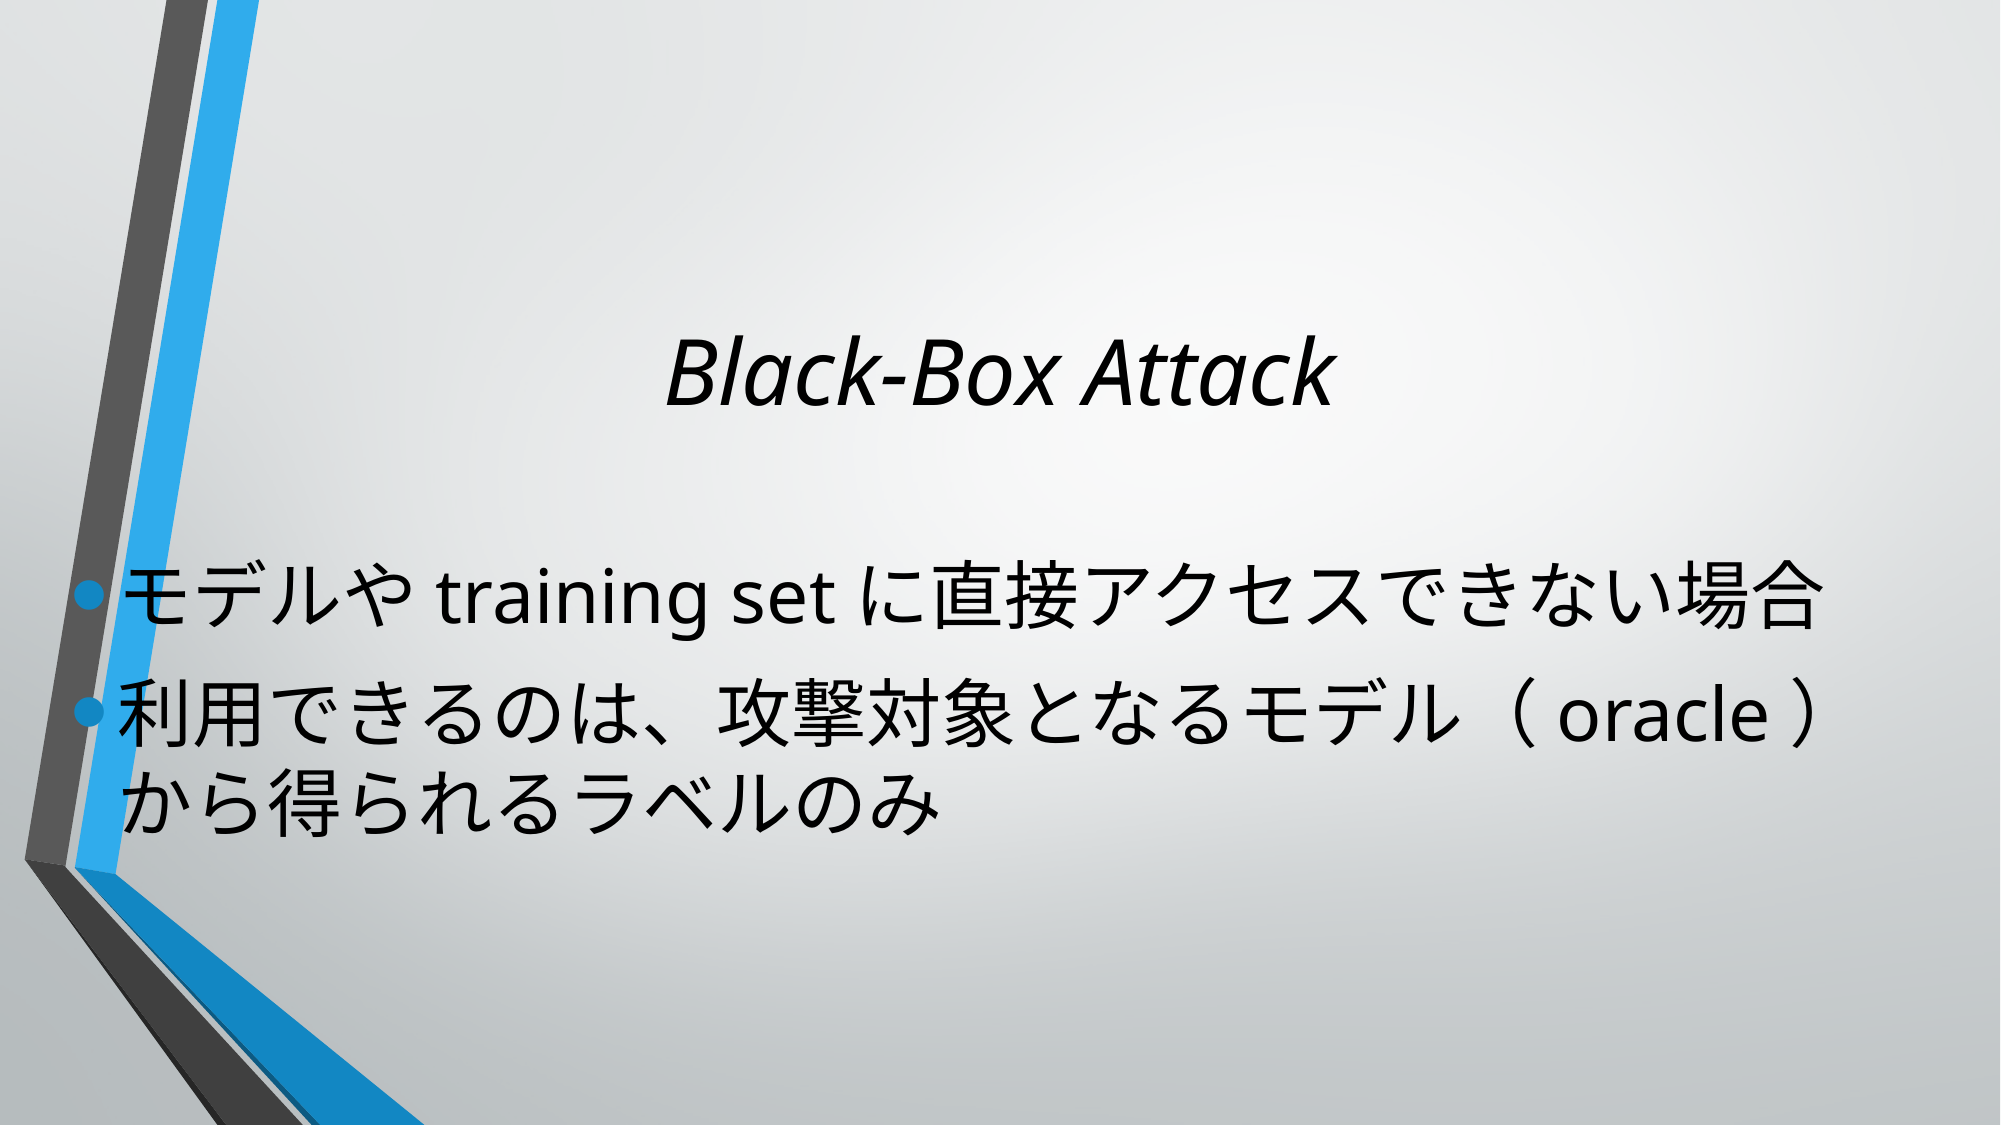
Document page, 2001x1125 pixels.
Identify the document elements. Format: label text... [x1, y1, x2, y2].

text_box [265, 335, 1910, 1023]
list Black-Box Attack モデルやtraining setに直接アクセスできない場合 利用できるのは、攻撃対象となるモデル（oracle）から得られるラベルのみ [55, 78, 1944, 1082]
